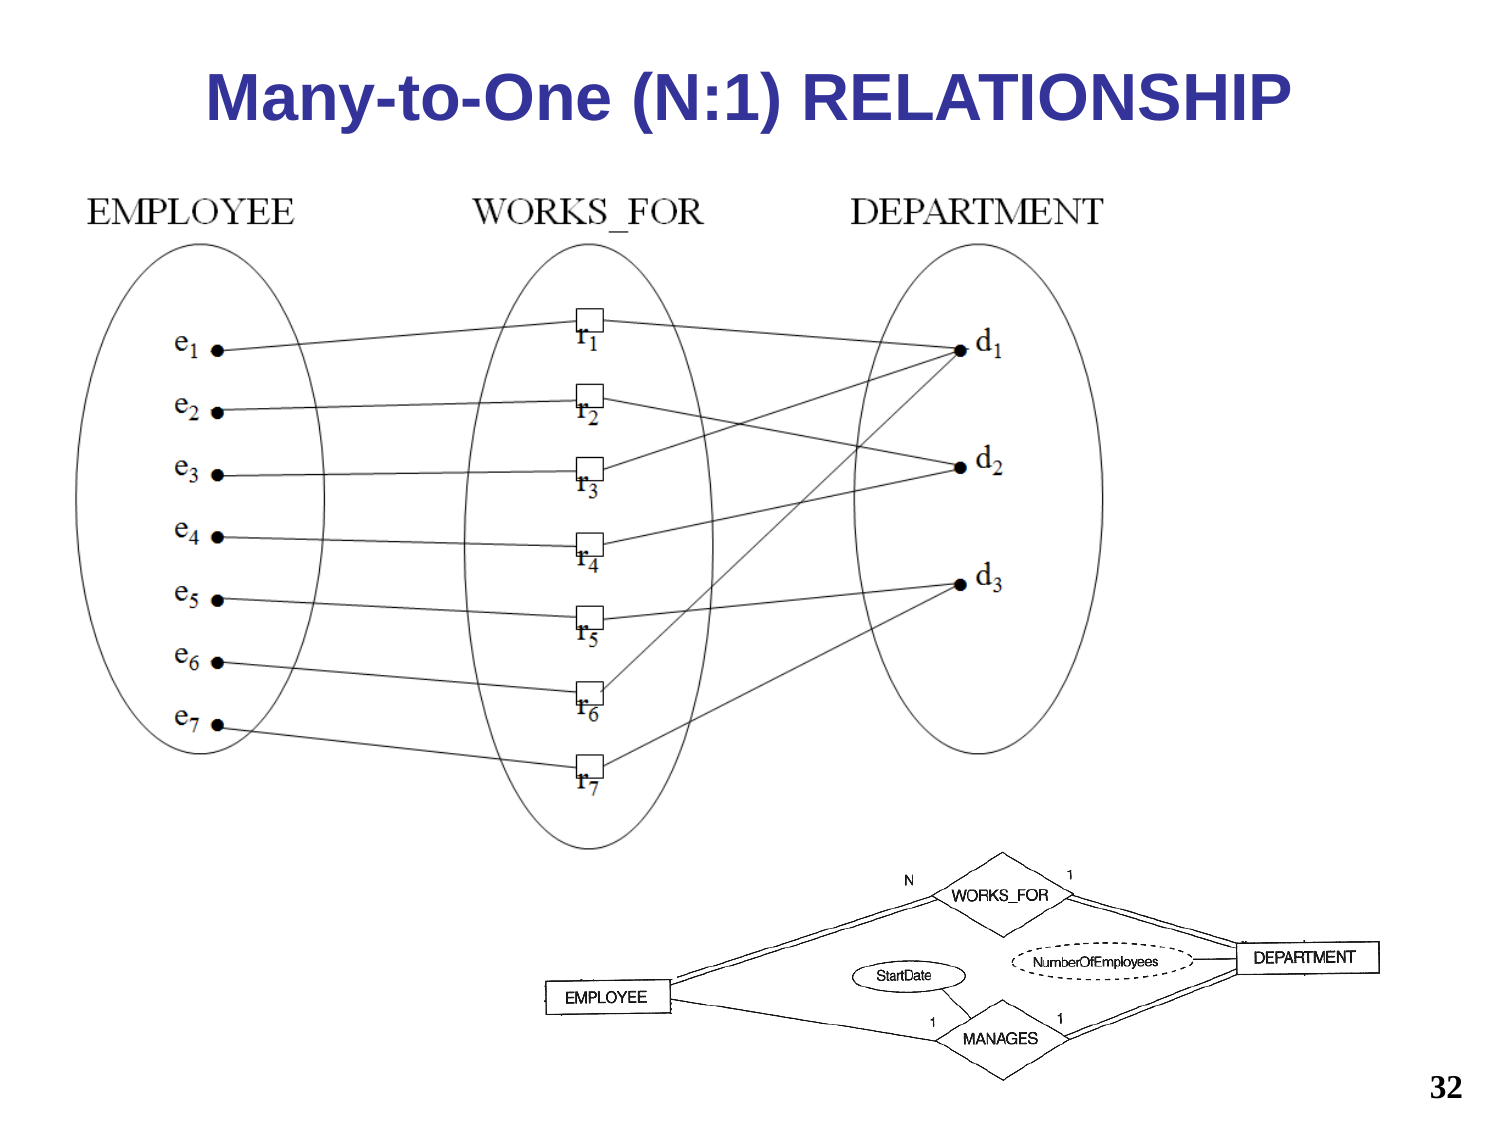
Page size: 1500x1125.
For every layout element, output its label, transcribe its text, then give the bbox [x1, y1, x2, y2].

title Many-to-One (N:1) RELATIONSHIP [0, 0, 1500, 195]
picture [73, 190, 1381, 1083]
slide_number 32 [1165, 1058, 1479, 1112]
